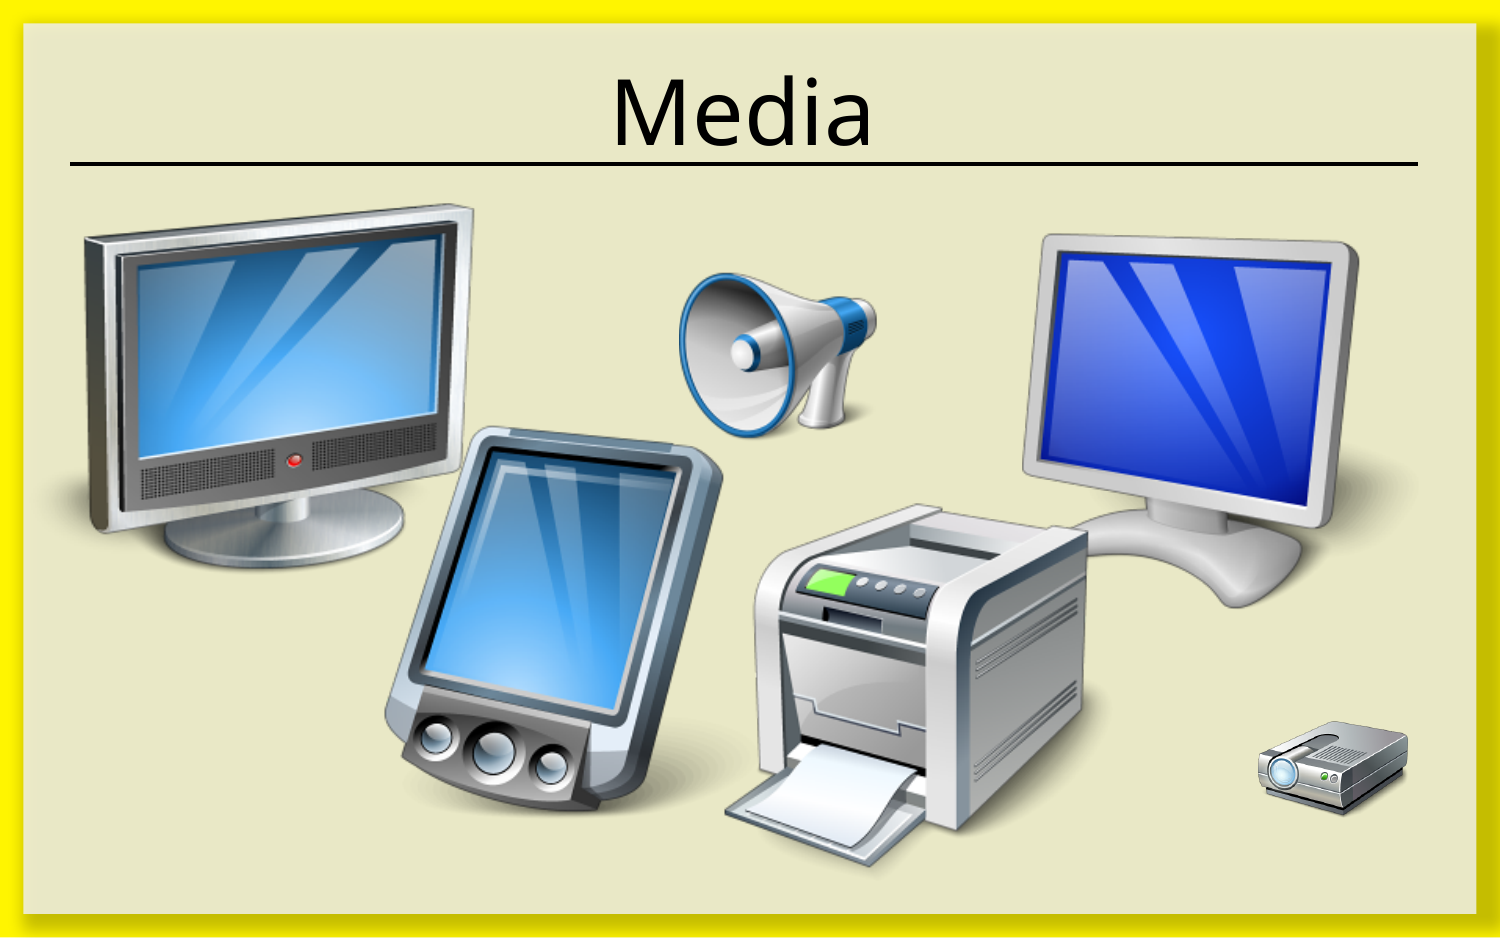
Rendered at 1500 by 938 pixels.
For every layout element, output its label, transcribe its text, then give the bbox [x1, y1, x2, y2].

picture [29, 184, 1422, 894]
title Media [105, 46, 1381, 174]
picture [1257, 692, 1408, 843]
